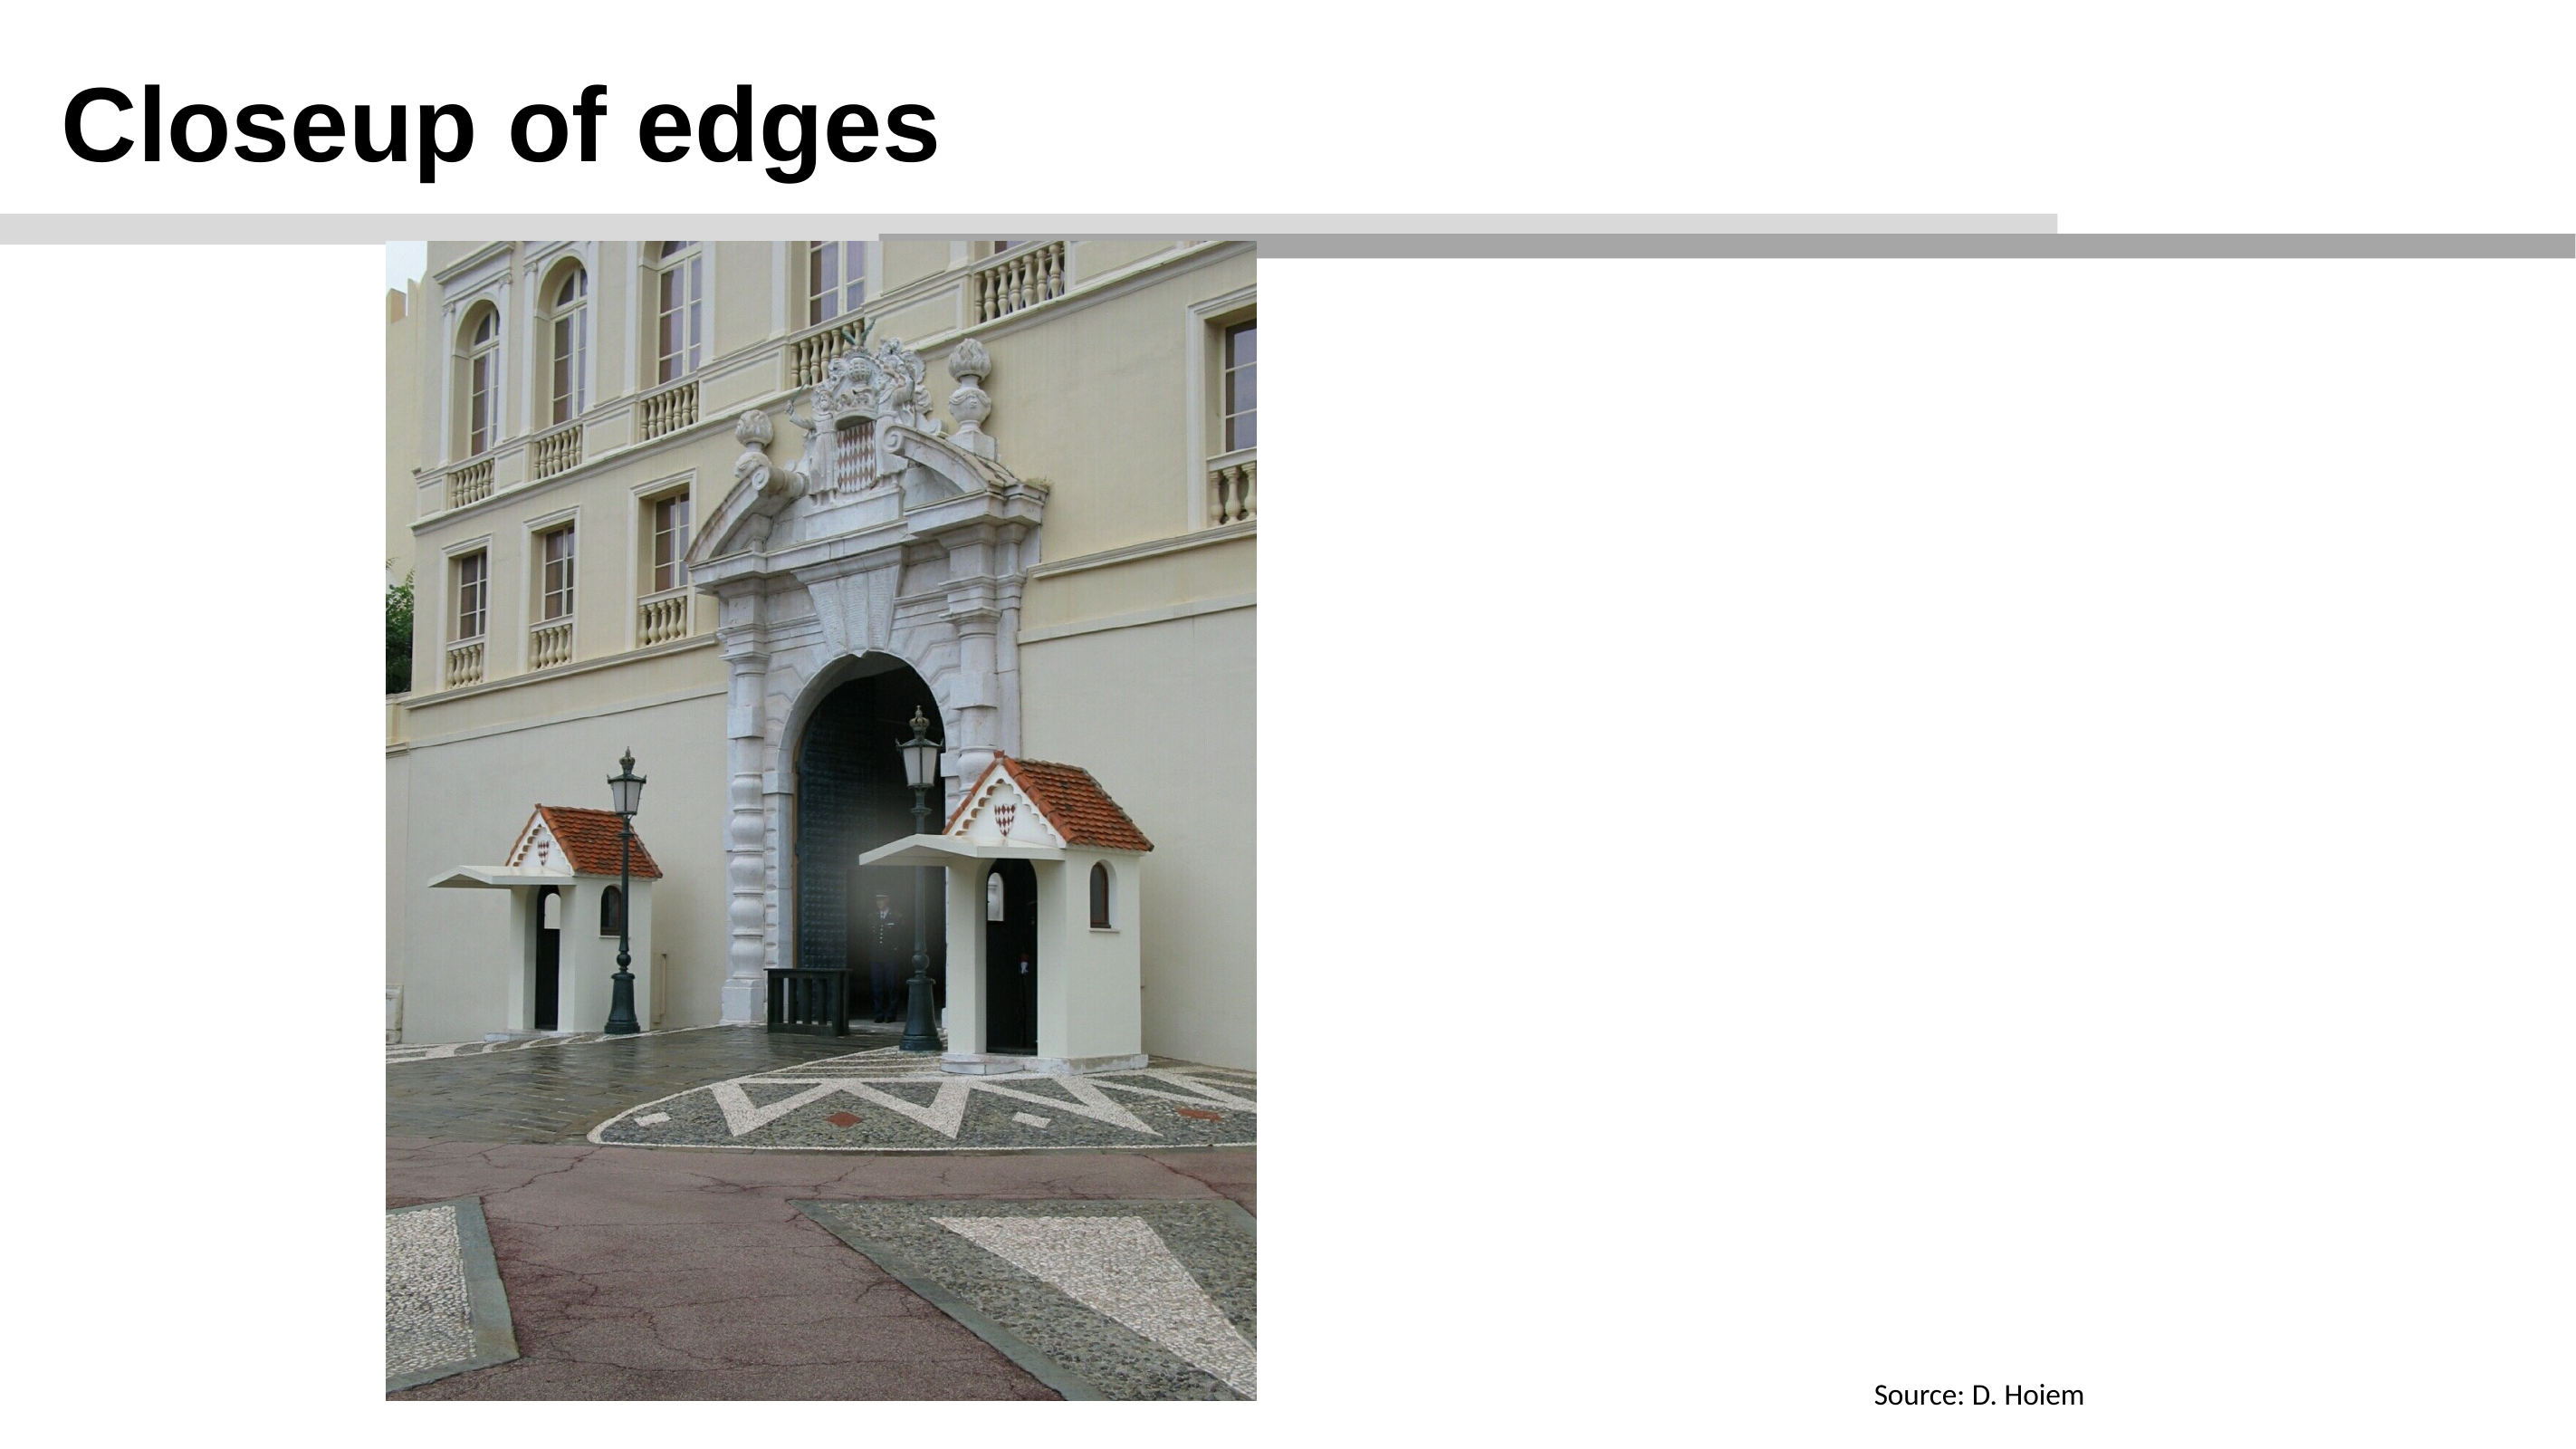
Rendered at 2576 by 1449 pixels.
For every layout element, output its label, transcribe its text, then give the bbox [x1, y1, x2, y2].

picture [386, 241, 1257, 1401]
title Closeup of edges [47, 29, 2524, 226]
text_box Source: D. Hoiem [1867, 1368, 2240, 1418]
